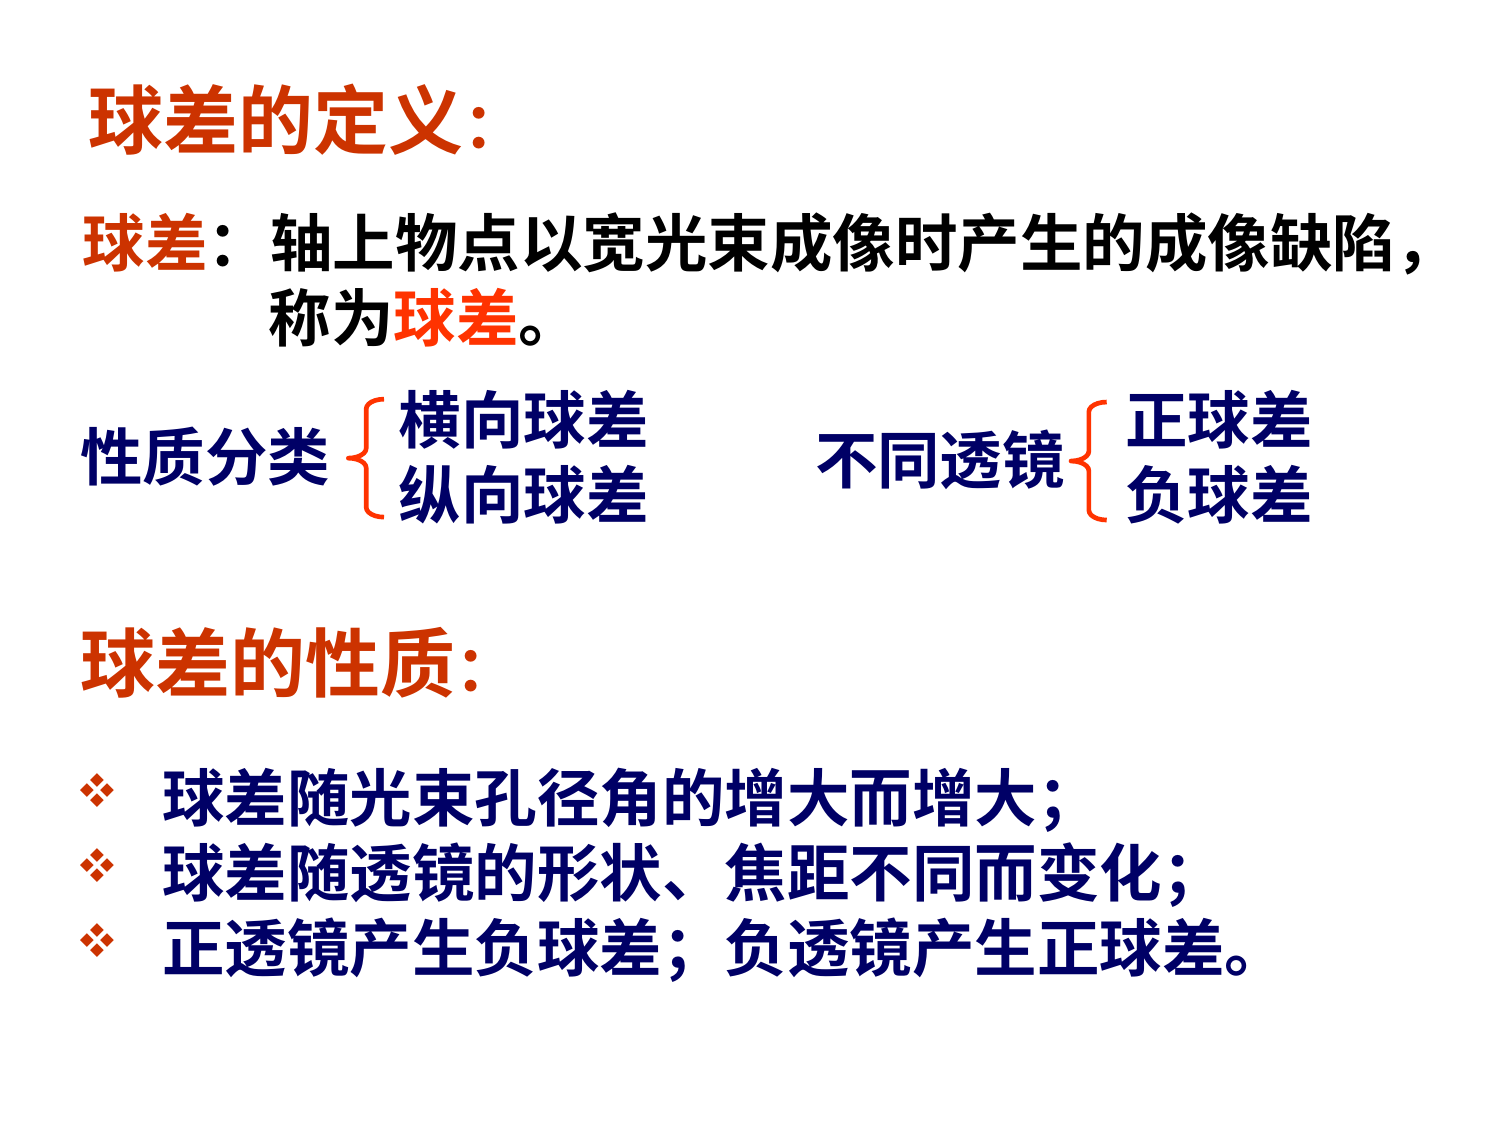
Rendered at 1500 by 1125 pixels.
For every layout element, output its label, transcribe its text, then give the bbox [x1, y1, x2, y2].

text_box 球差的性质： [65, 609, 533, 715]
text_box 球差的定义： [74, 66, 542, 172]
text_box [64, 373, 668, 539]
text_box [799, 374, 1395, 540]
text_box 球差：轴上物点以宽光束成像时产生的成像缺陷， 称为球差。 [67, 196, 1486, 361]
text_box 球差随光束孔径角的增大而增大； 球差随透镜的形状、焦距不同而变化； 正透镜产生负球差；负透镜产生正球差。 [61, 751, 1303, 992]
